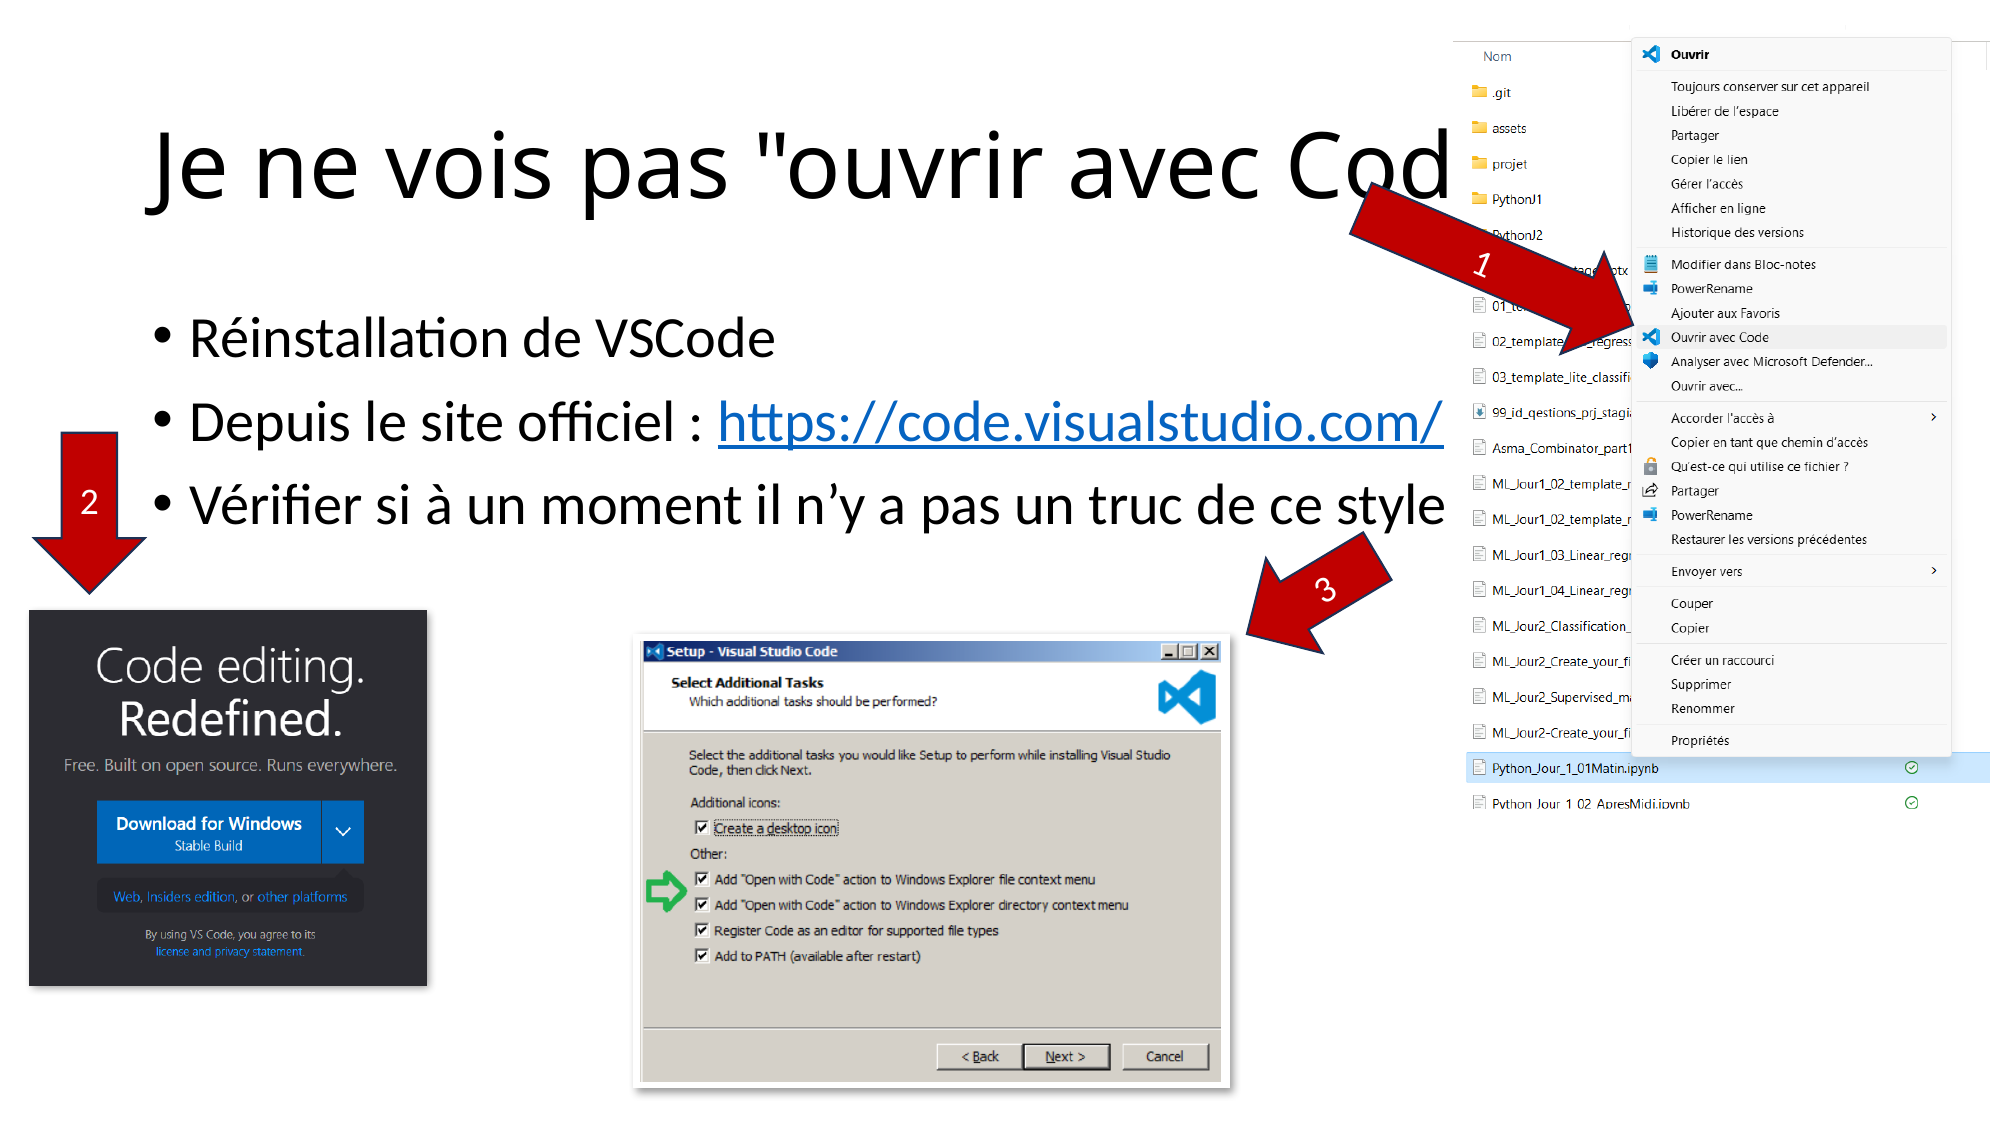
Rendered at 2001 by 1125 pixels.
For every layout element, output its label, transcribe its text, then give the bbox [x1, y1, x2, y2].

title Je ne vois pas "ouvrir avec Code" [137, 59, 1453, 278]
text_box 1 [1348, 181, 1453, 279]
text_box 3 [1245, 530, 1393, 655]
picture [29, 610, 427, 986]
list Réinstallation de VSCode Depuis le site officiel : https://code.visualstudio.com/ Vérifier si à un moment il n’y a pas un truc de ce style [137, 299, 1863, 1014]
picture [633, 634, 1230, 1088]
picture [1453, 25, 1990, 809]
text_box 2 [31, 431, 148, 595]
